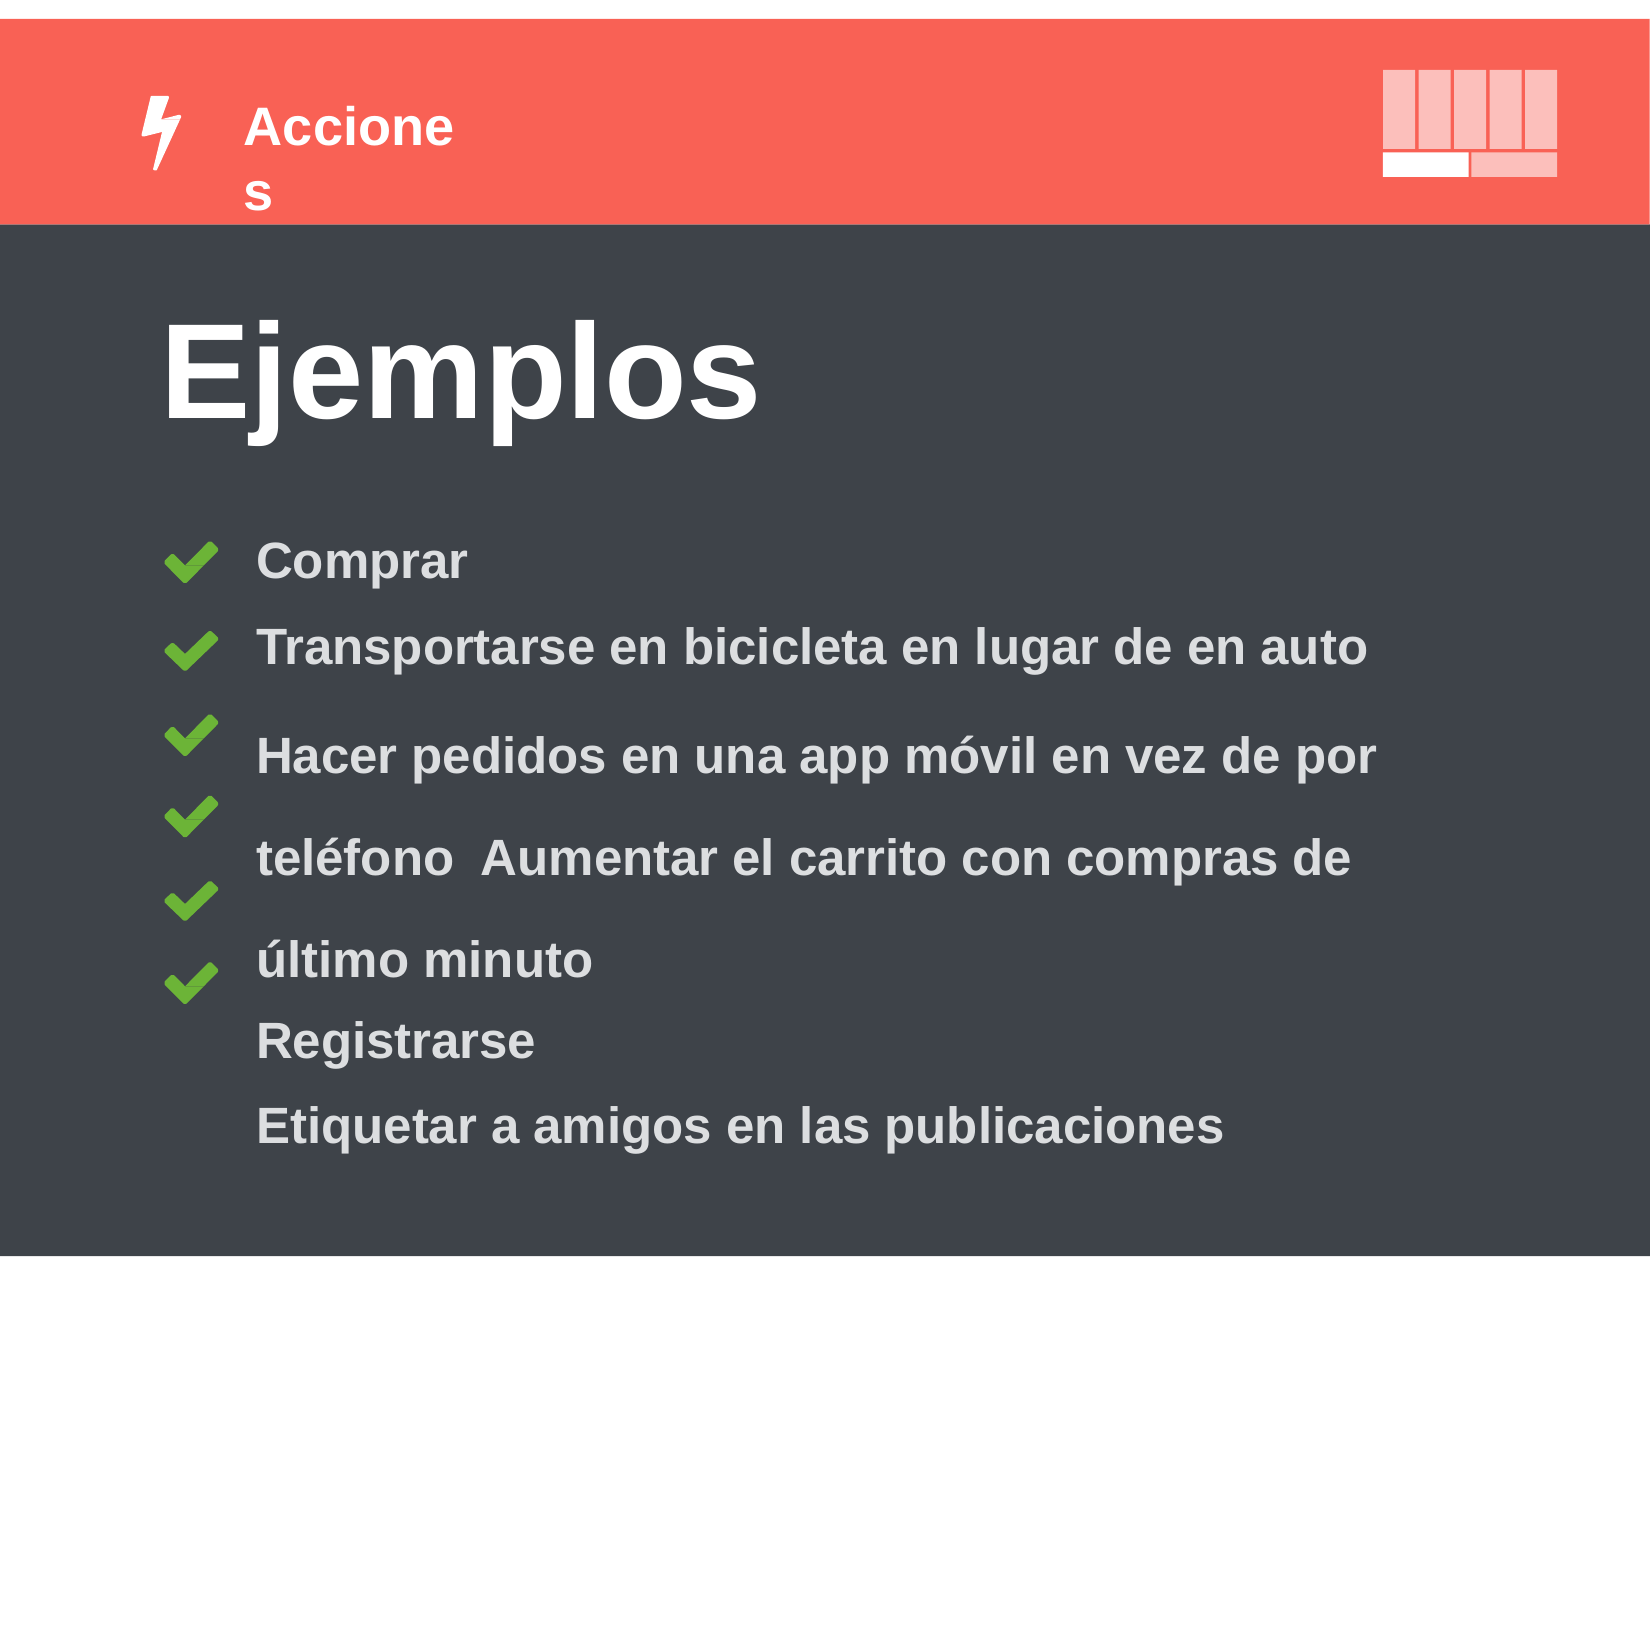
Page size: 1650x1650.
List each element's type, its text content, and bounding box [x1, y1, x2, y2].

text_box [164, 795, 219, 838]
text_box [1454, 69, 1487, 149]
text_box [1418, 69, 1451, 149]
text_box [1382, 152, 1469, 177]
text_box Ejemplos Comprar Transportarse en bicicleta en lugar de en auto Hacer pedidos en una app móvil en vez de por teléfono Aumentar el carrito con compras de último minuto Registrarse Etiquetar a amigos en las publicaciones [158, 281, 1474, 1154]
text_box [164, 881, 219, 921]
title Acciones [241, 88, 461, 368]
text_box [164, 962, 219, 1004]
text_box [1383, 69, 1416, 149]
text_box [164, 541, 219, 583]
text_box [141, 95, 182, 171]
text_box [164, 631, 219, 671]
text_box [1525, 69, 1558, 149]
text_box [1471, 152, 1558, 177]
text_box [164, 714, 219, 756]
text_box [1489, 69, 1522, 149]
